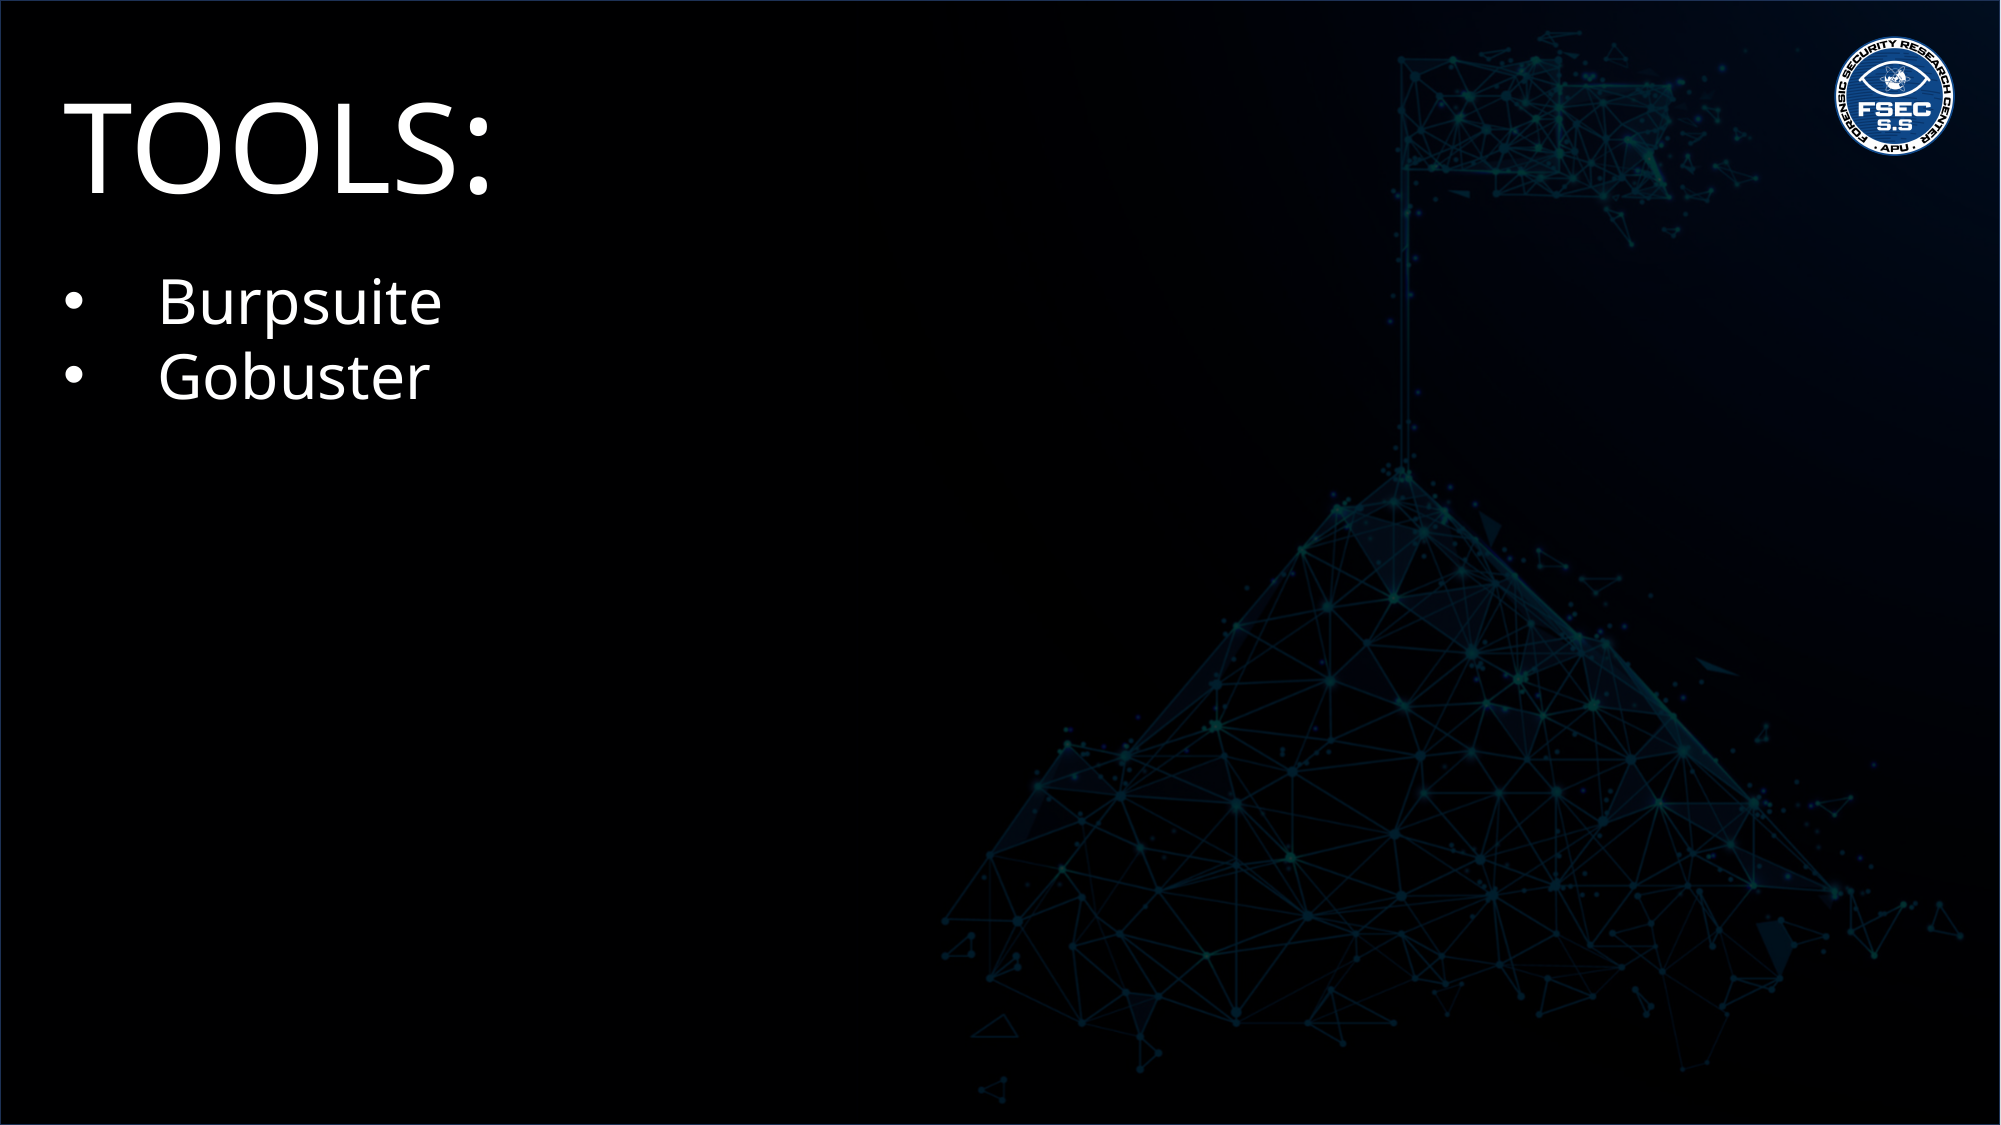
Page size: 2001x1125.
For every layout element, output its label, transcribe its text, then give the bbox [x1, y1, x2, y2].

text_box [0, 0, 2000, 1125]
picture [1830, 32, 1959, 160]
text_box Burpsuite Gobuster [48, 254, 1989, 420]
text_box TOOLS: [48, 48, 1989, 229]
